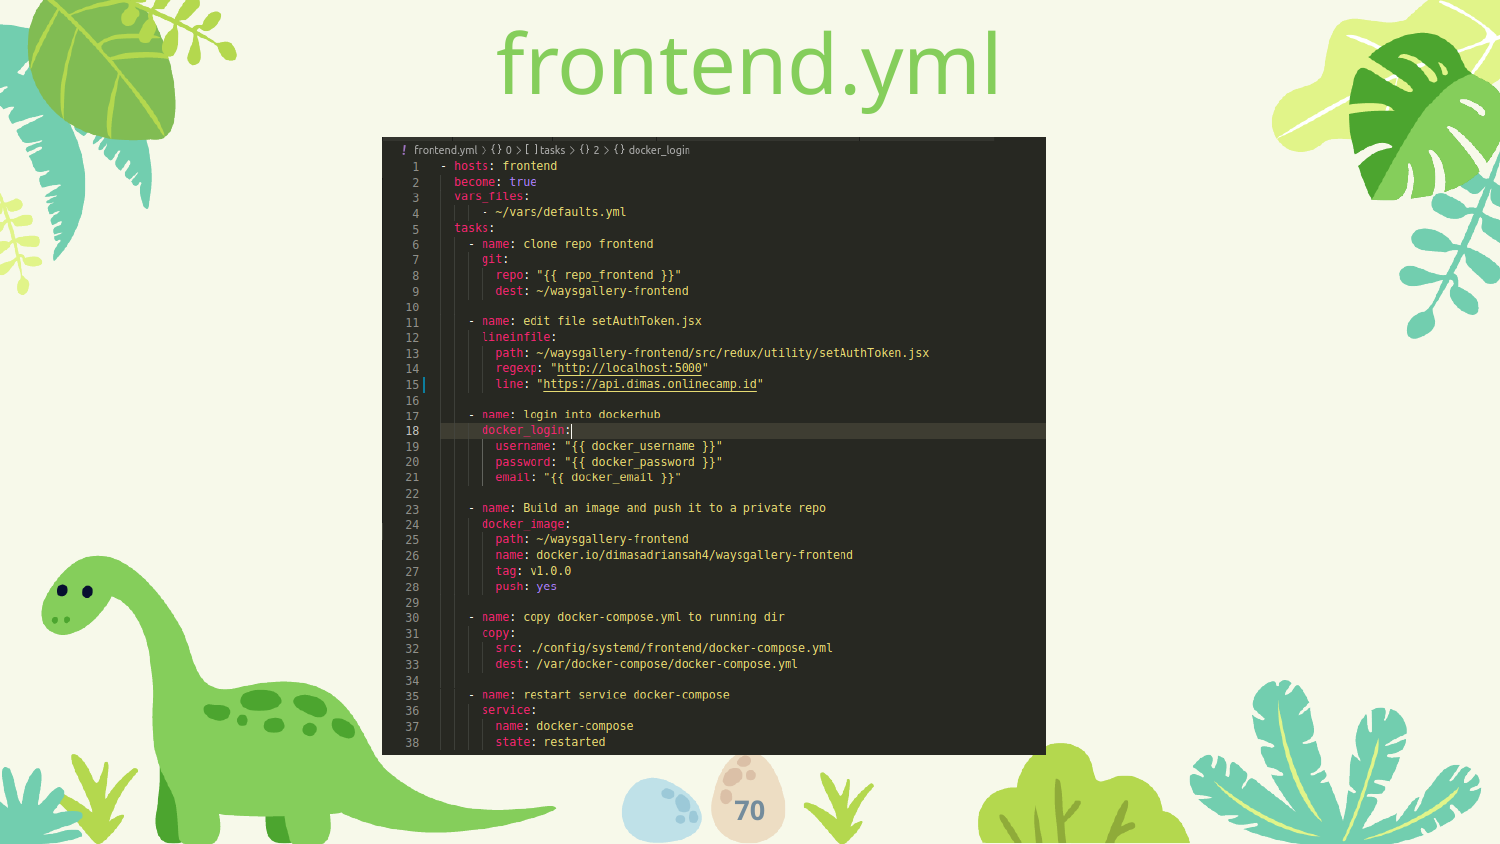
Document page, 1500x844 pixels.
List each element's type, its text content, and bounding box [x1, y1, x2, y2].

slide_number ‹#› [705, 779, 795, 844]
picture [0, 113, 1500, 844]
title frontend.yml [0, 0, 1500, 113]
